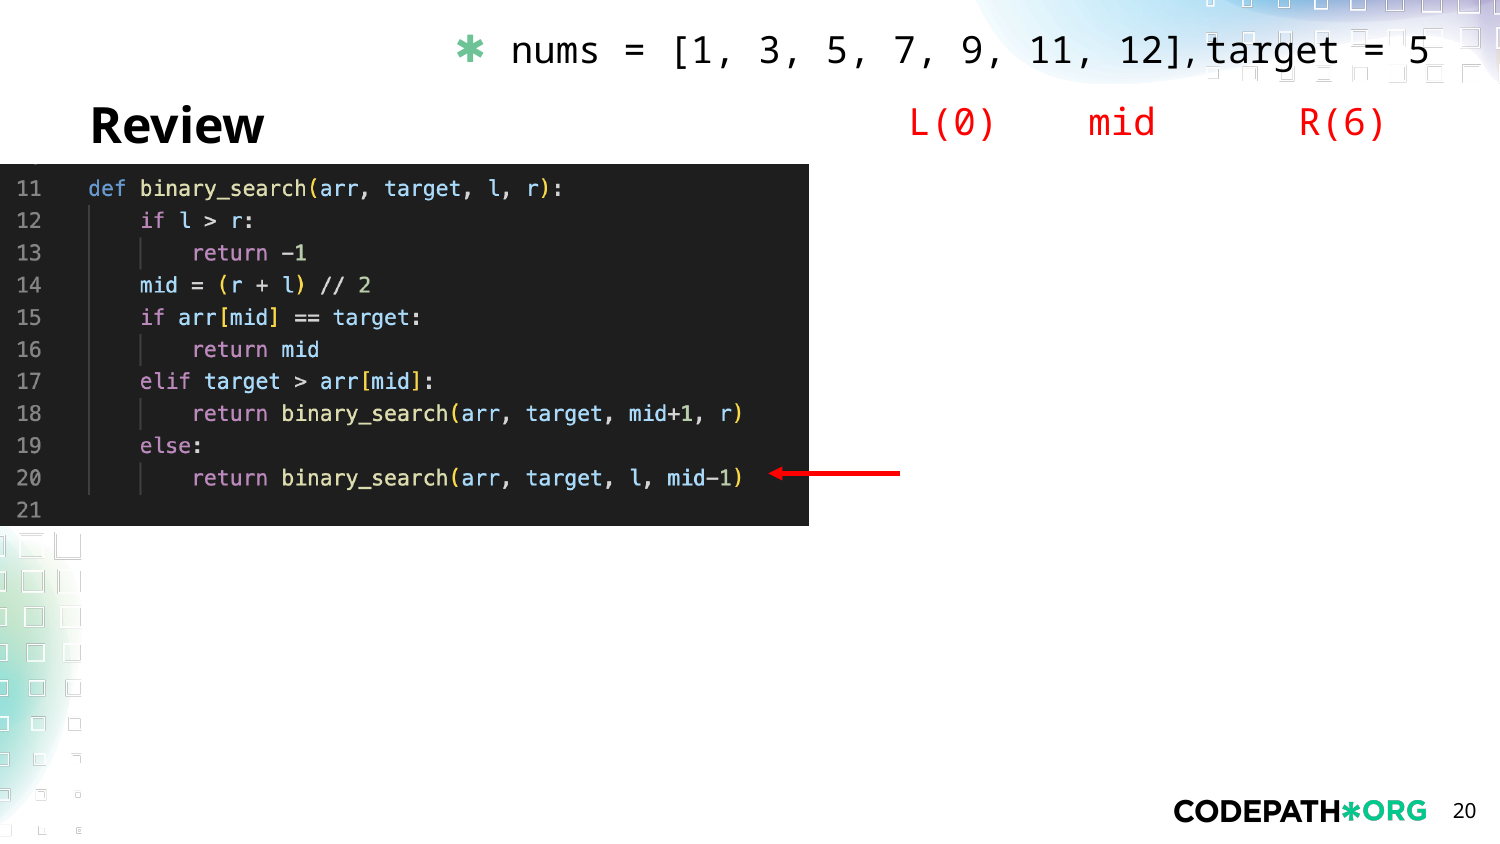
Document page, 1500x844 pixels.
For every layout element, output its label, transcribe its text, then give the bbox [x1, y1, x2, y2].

picture [1173, 799, 1401, 823]
title Review [74, 78, 1426, 173]
slide_number ‹#› [1401, 786, 1492, 837]
text_box nums = [1, 3, 5, 7, 9, 11, 12], target = 5 L(0) mid R(6) [420, 3, 1491, 159]
picture [0, 164, 809, 844]
picture [950, 0, 1500, 96]
